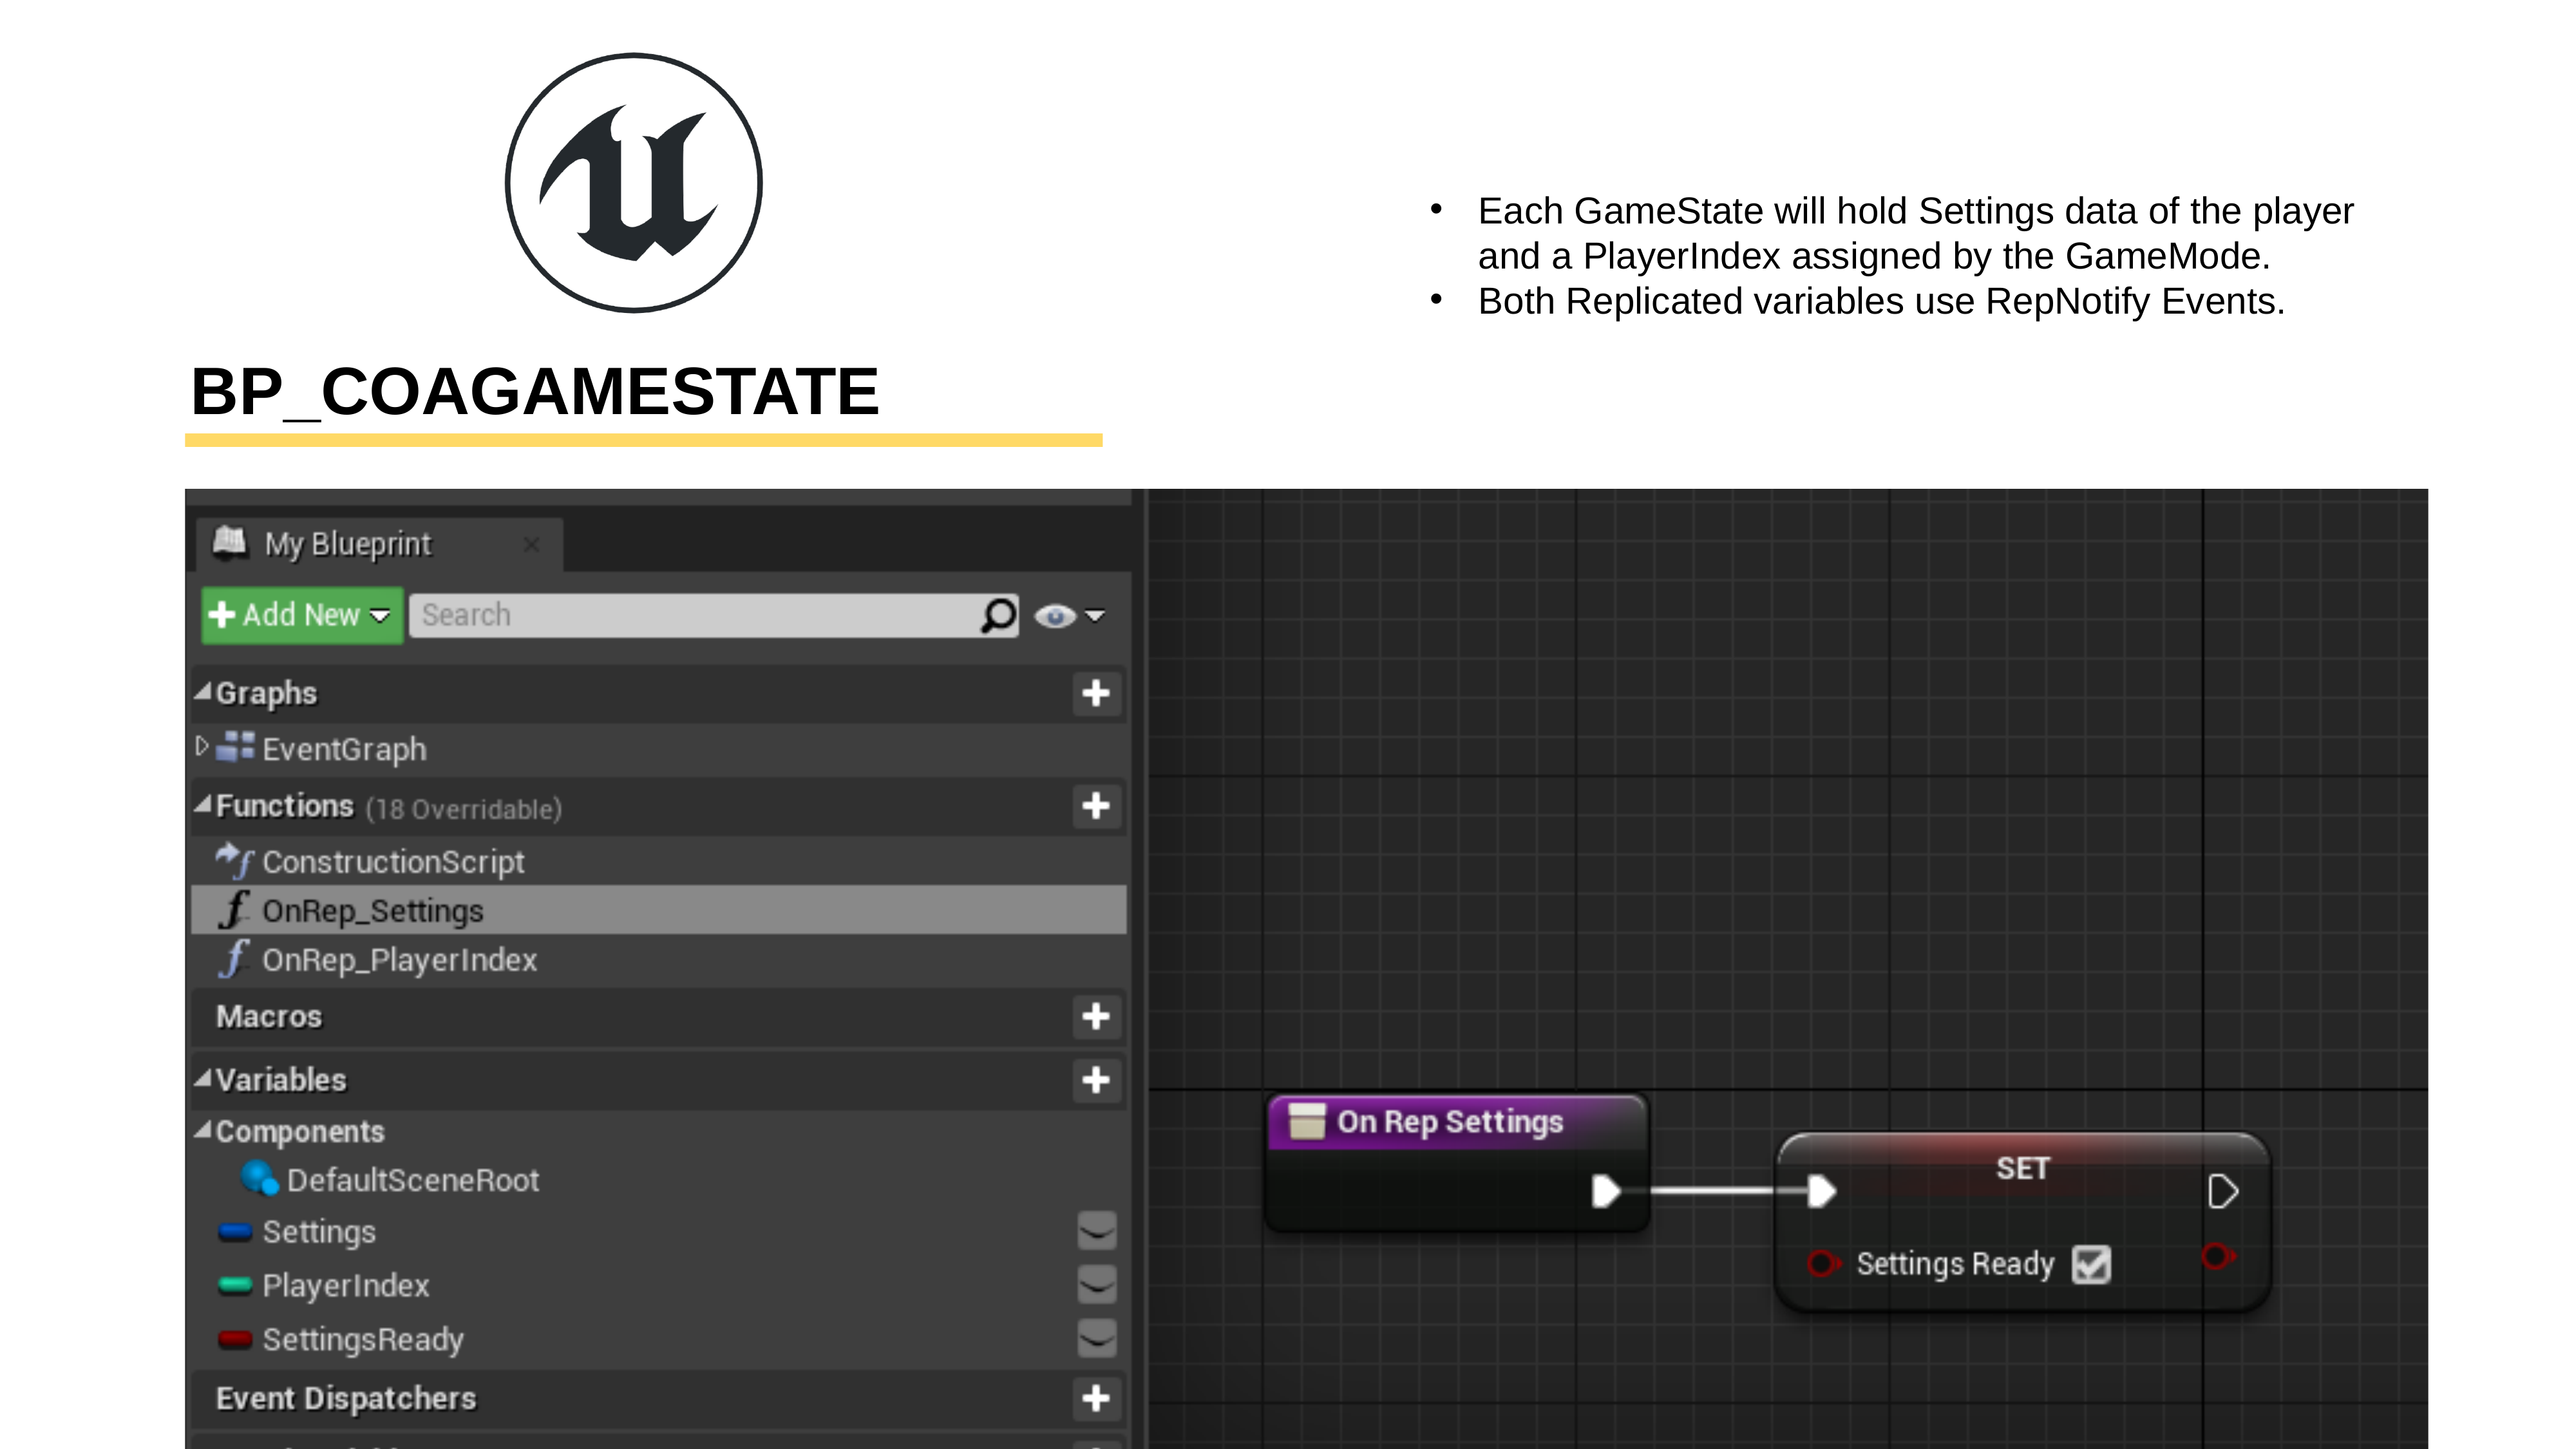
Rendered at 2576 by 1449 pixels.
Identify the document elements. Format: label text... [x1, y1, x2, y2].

picture [185, 489, 2429, 1449]
text_box [185, 433, 1103, 447]
picture [495, 42, 773, 327]
text_box Each GameState will hold Settings data of the player and a PlayerIndex assigned by the GameMode. Both Replicated variables use RepNotify Events. [1425, 180, 2413, 327]
text_box BP_COAGAMESTATE [185, 342, 1208, 433]
